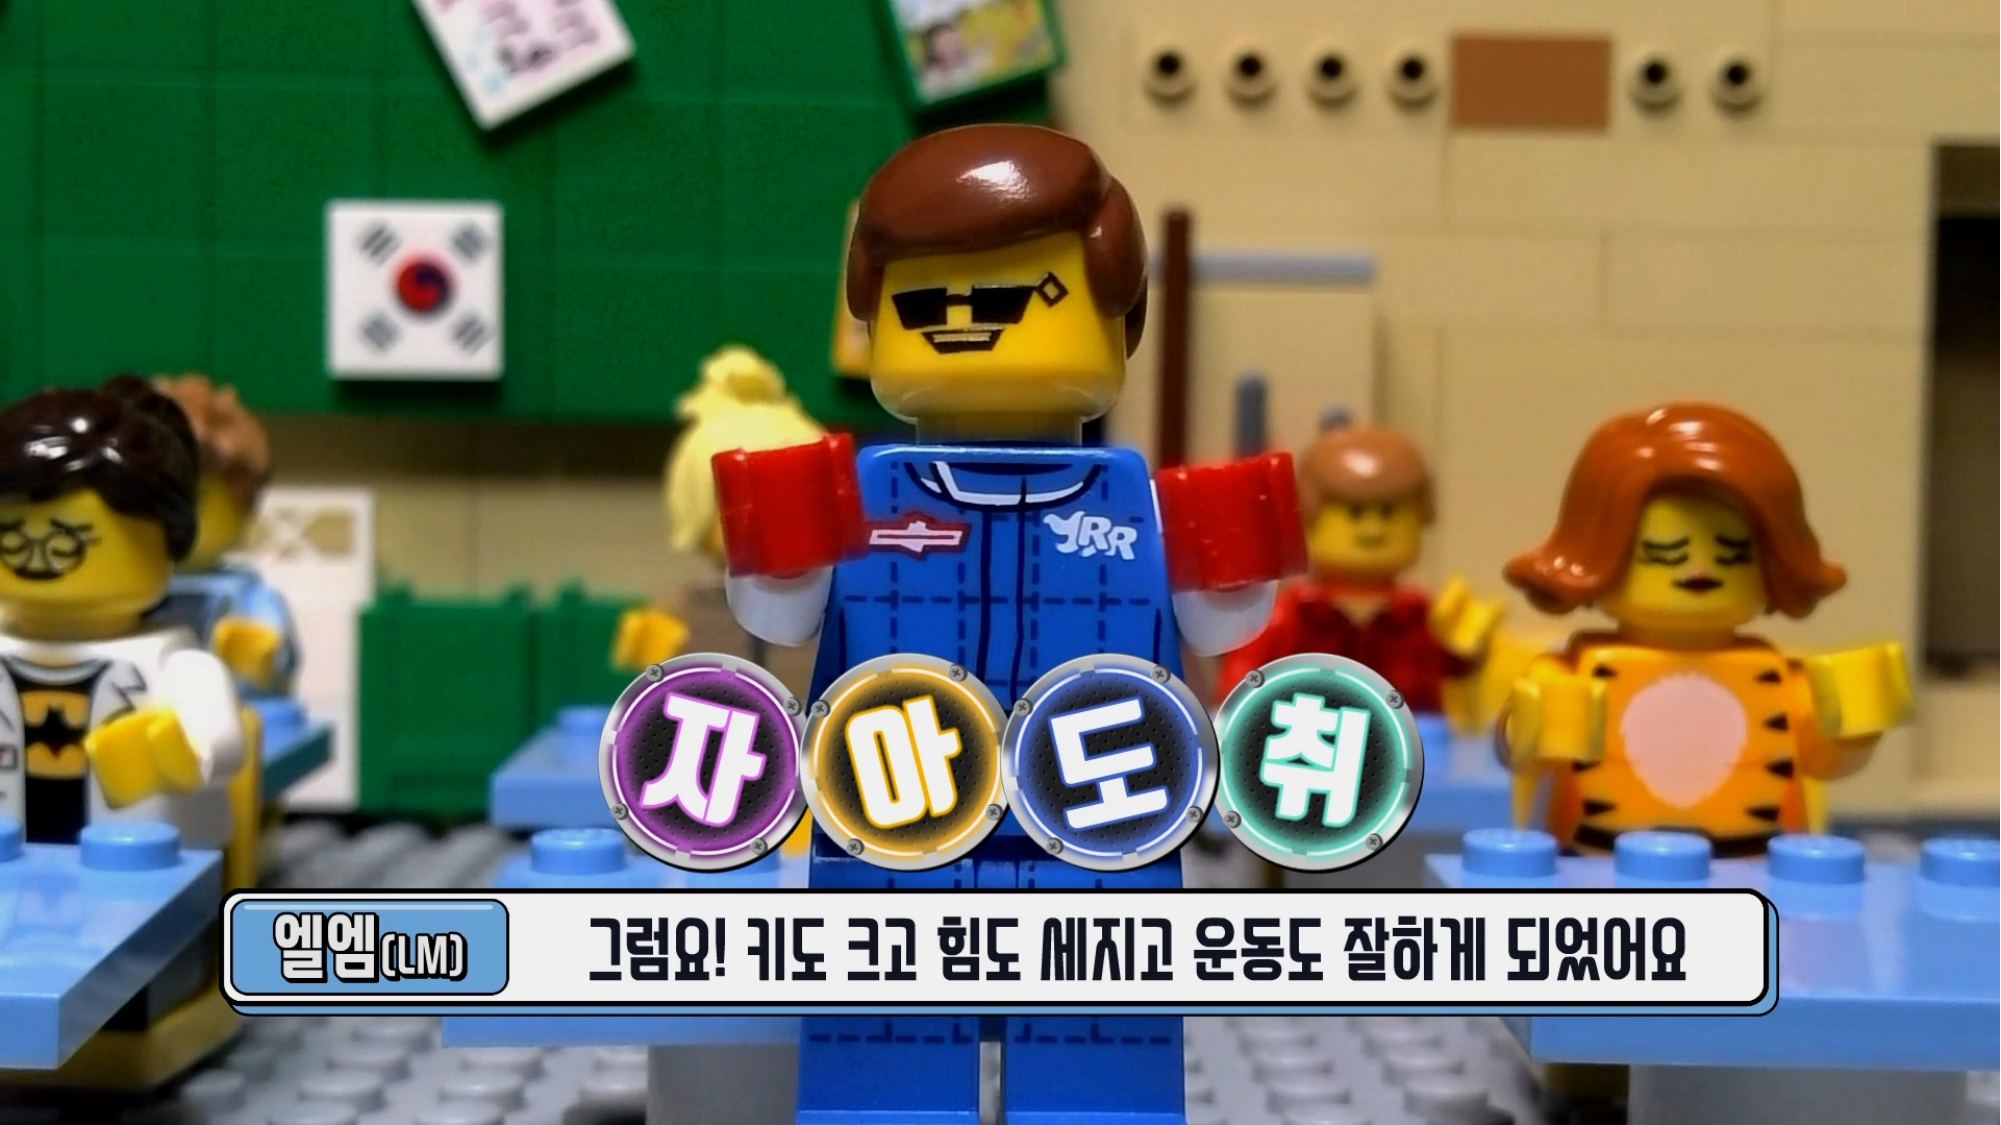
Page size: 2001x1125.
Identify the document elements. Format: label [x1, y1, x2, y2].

list [0, 0, 2000, 1125]
